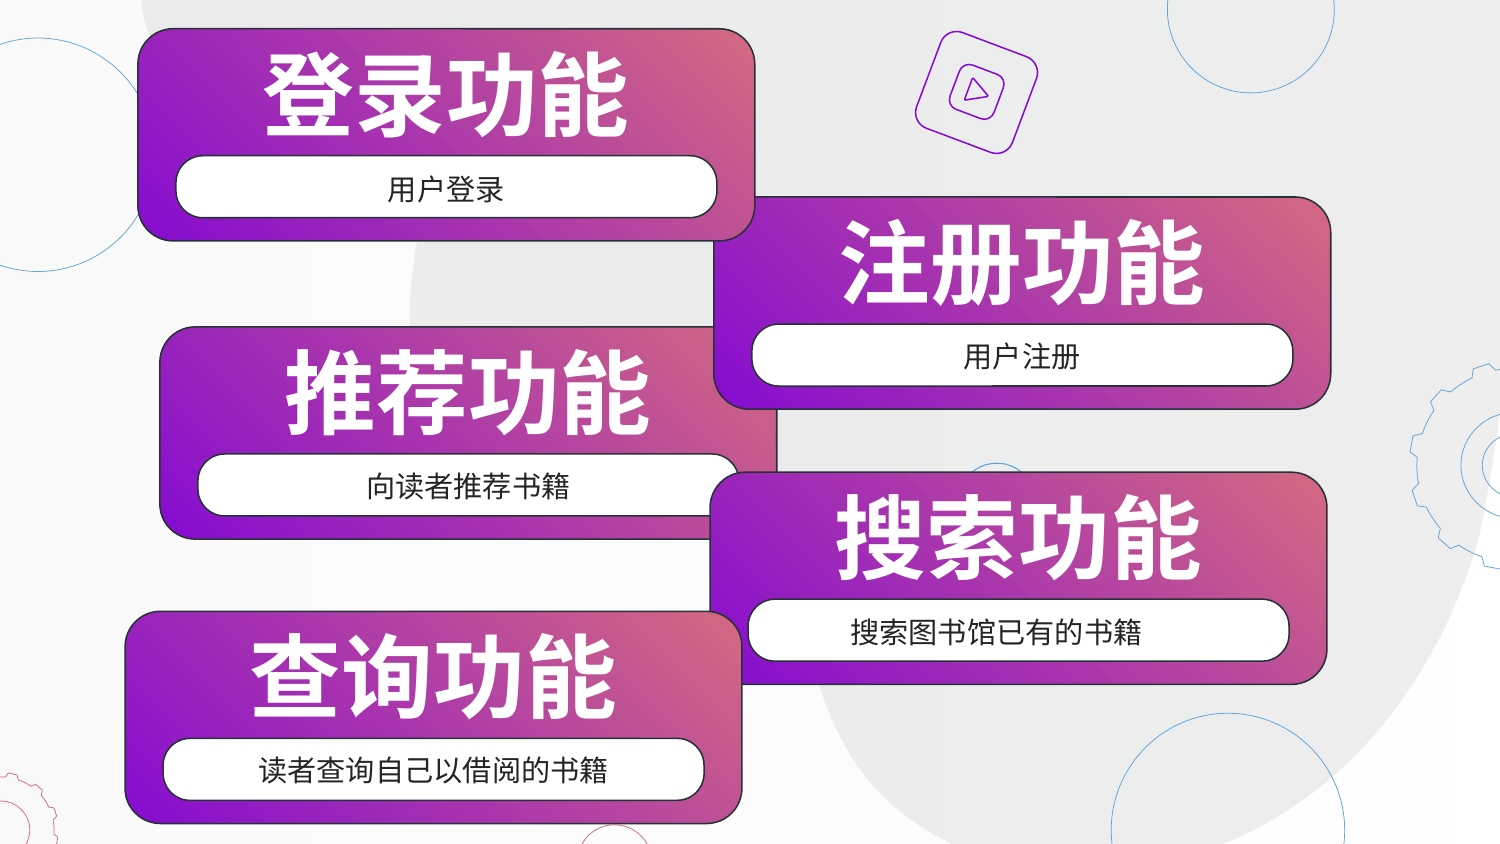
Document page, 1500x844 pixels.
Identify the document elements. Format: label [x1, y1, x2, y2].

text_box [713, 196, 1331, 410]
text_box [942, 452, 1057, 470]
text_box [124, 611, 743, 824]
text_box [137, 28, 755, 242]
text_box [709, 471, 1328, 685]
text_box [918, 34, 1035, 151]
text_box [159, 326, 777, 540]
